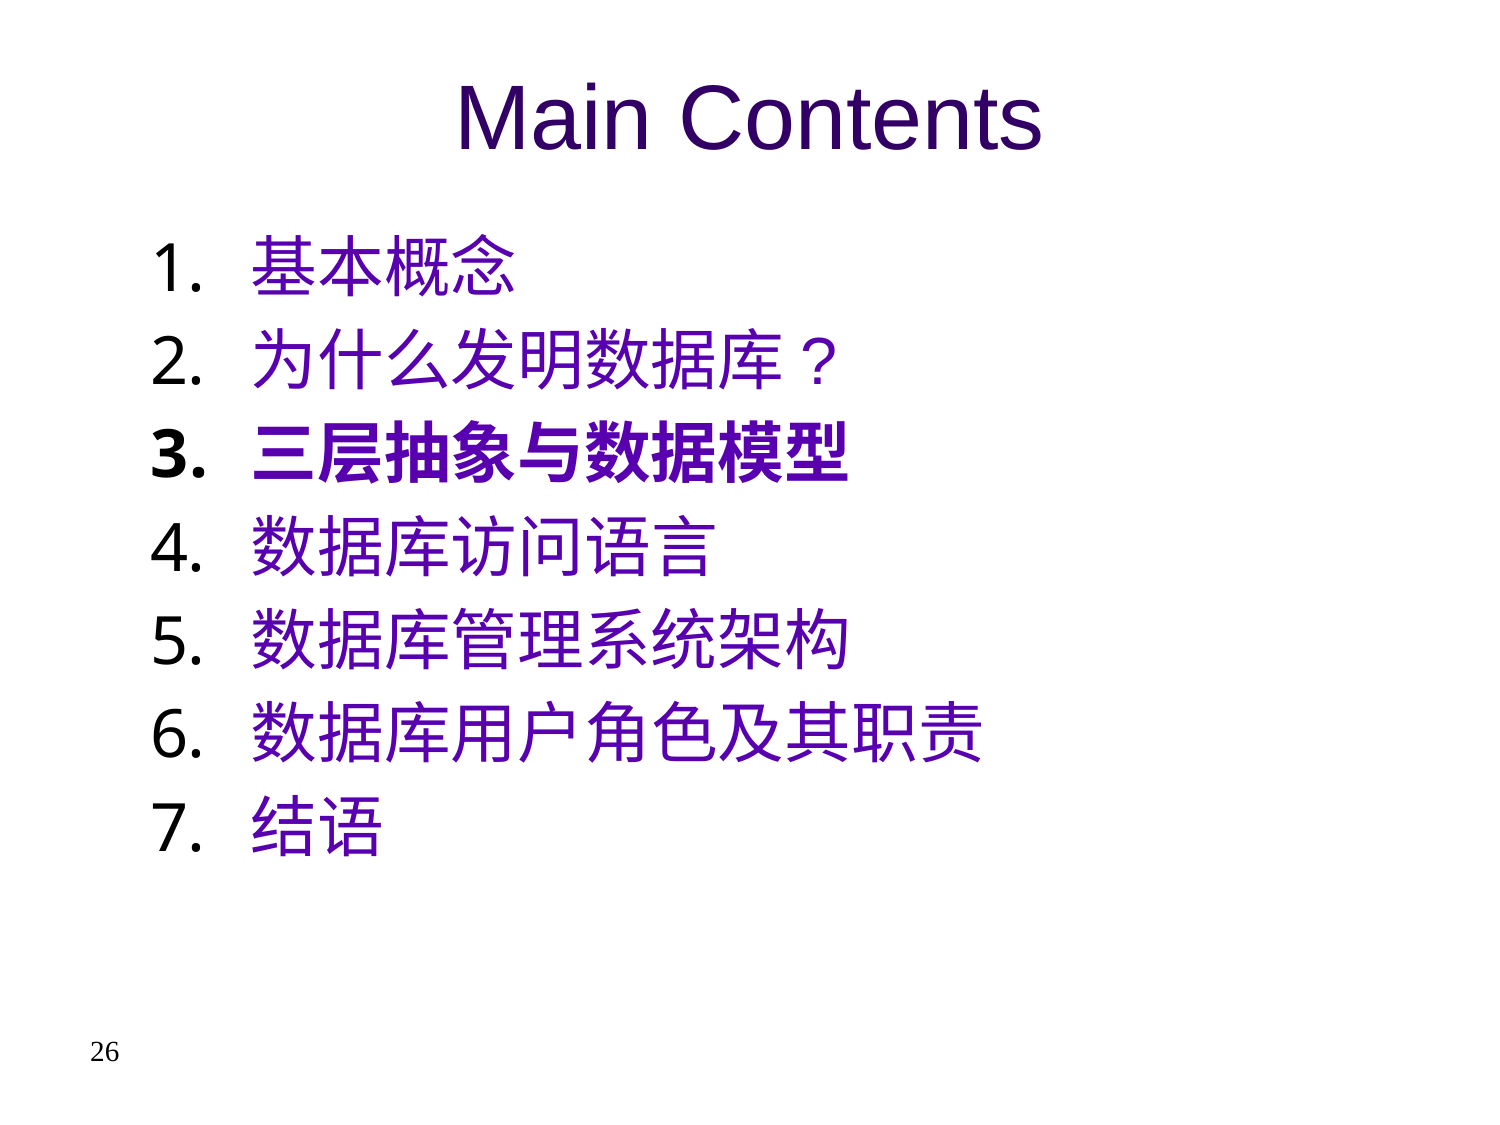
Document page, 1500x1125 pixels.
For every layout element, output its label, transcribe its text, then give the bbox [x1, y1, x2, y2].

slide_number 26 [74, 1024, 135, 1103]
list 基本概念 为什么发明数据库? 三层抽象与数据模型 数据库访问语言 数据库管理系统架构 数据库用户角色及其职责 结语 [135, 217, 1436, 1125]
title Main Contents [75, 19, 1425, 207]
